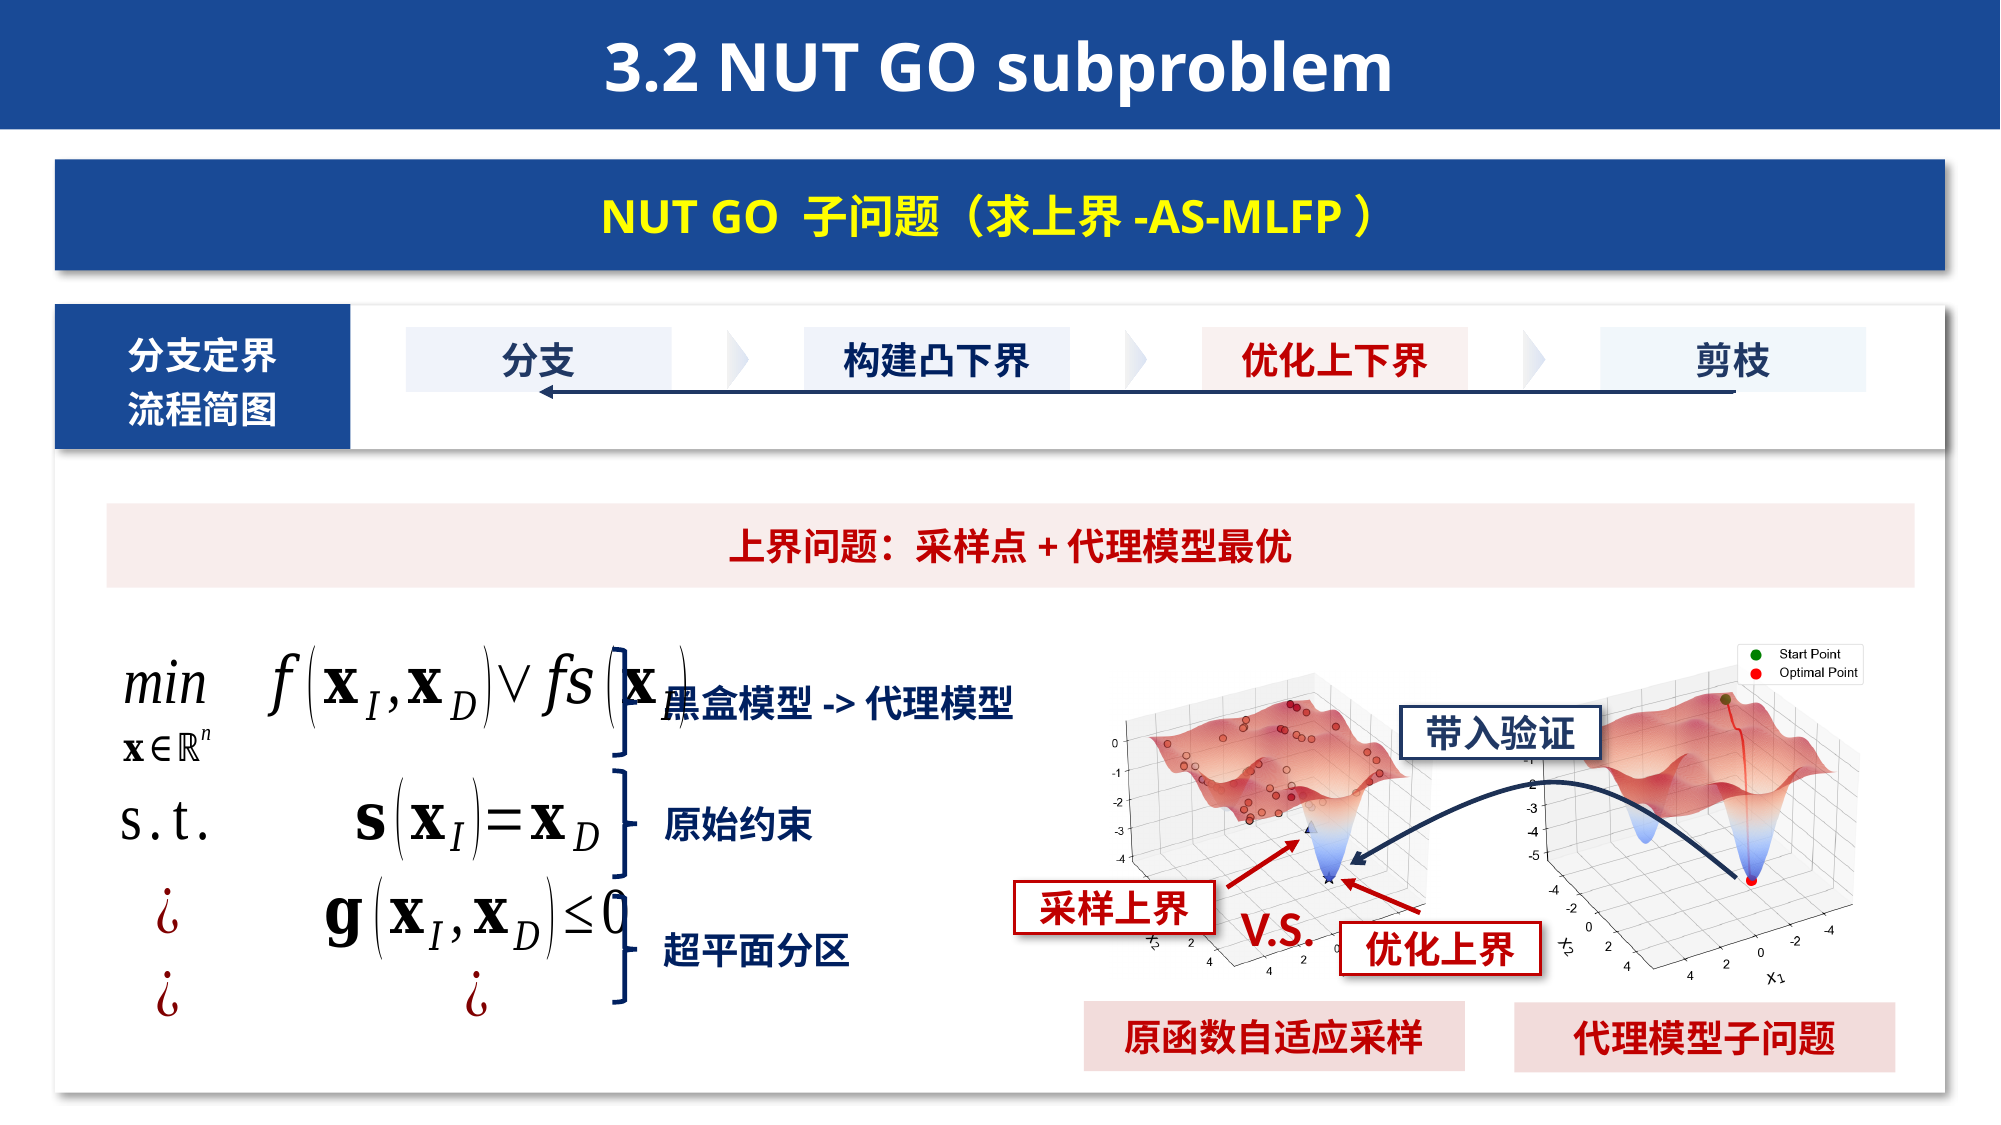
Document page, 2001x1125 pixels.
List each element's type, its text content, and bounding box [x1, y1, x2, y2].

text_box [1340, 879, 1421, 913]
text_box 分支 [405, 326, 673, 393]
text_box [612, 895, 638, 1003]
text_box 分支定界 流程简图 [54, 303, 351, 450]
text_box [1139, 347, 1149, 372]
text_box [1522, 328, 1547, 391]
text_box 优化上下界 [1201, 326, 1469, 391]
text_box 超平面分区 [648, 906, 886, 992]
text_box 采样上界 [1014, 880, 1109, 934]
text_box [1441, 784, 1522, 871]
text_box 构建凸下界 [803, 326, 1071, 391]
text_box [1124, 328, 1136, 391]
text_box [1227, 839, 1301, 888]
text_box [351, 304, 1136, 450]
text_box 上界问题：采样点+代理模型最优 [106, 502, 1136, 589]
text_box NUT GO 子问题（求上界-AS-MLFP） [54, 158, 1136, 271]
text_box 原函数自适应采样 [1083, 1000, 1466, 1072]
text_box [612, 770, 638, 878]
text_box [726, 328, 750, 391]
text_box 黑盒模型->代理模型 [648, 659, 1095, 745]
picture [1522, 639, 1871, 992]
picture [1109, 670, 1441, 980]
text_box [612, 648, 638, 756]
text_box 带入验证 [1441, 705, 1522, 759]
text_box 原始约束 [648, 781, 841, 867]
text_box [1139, 304, 1946, 450]
text_box 3.2 NUT GO subproblem [1139, 0, 2000, 130]
text_box 优化上界 [1441, 922, 1522, 976]
text_box 上界问题：采样点+代理模型最优 [1139, 502, 1916, 589]
text_box [54, 454, 1946, 1094]
text_box NUT GO 子问题（求上界-AS-MLFP） [1139, 158, 1946, 271]
text_box 3.2 NUT GO subproblem [0, 0, 1136, 130]
text_box 剪枝 [1599, 326, 1867, 393]
text_box 代理模型子问题 [1513, 1001, 1896, 1073]
